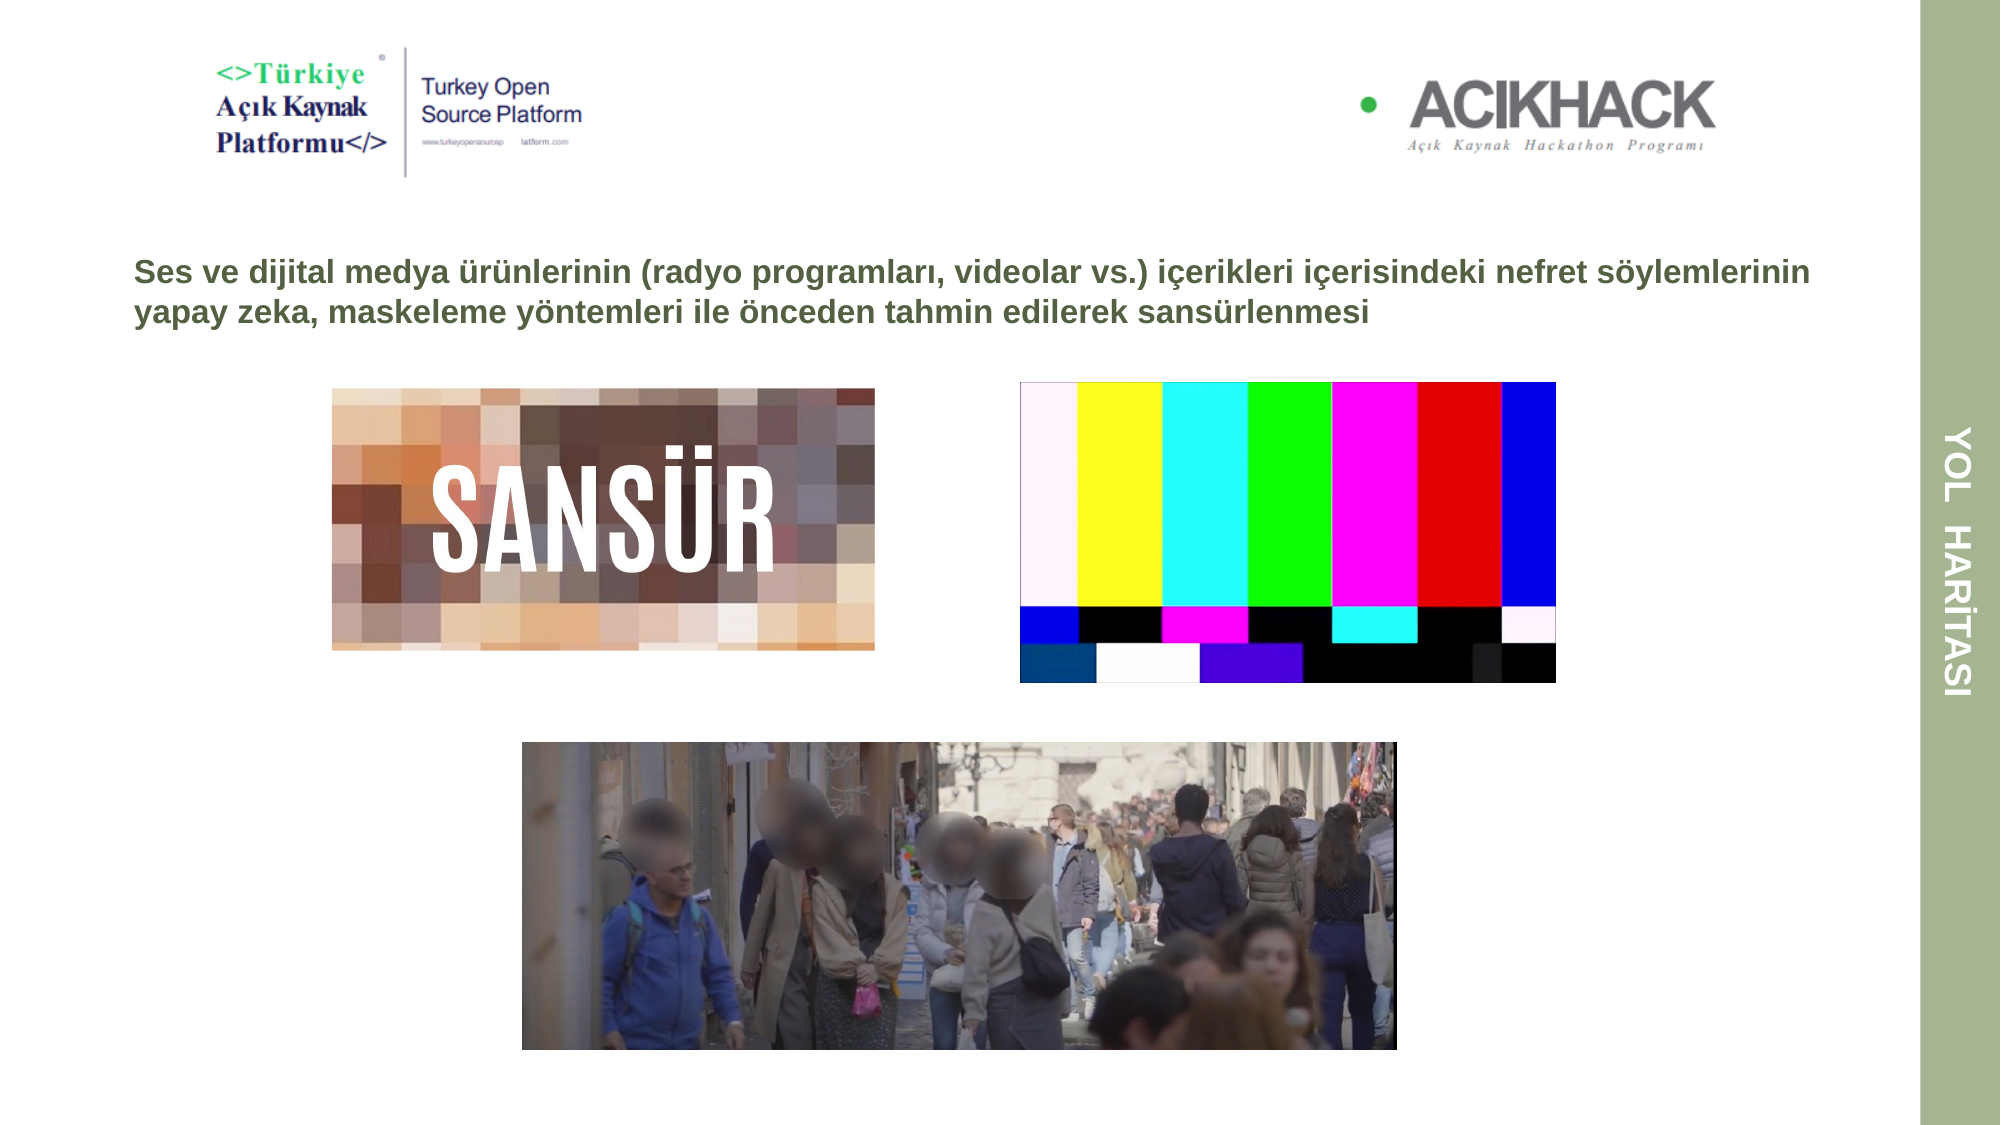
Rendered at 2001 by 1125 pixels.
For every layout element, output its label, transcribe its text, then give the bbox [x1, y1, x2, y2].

picture [298, 308, 888, 726]
text_box Ses ve dijital medya ürünlerinin (radyo programları, videolar vs.) içerikleri içerisindeki nefret söylemlerinin yapay zeka, maskeleme yöntemleri ile önceden tahmin edilerek sansürlenmesi [119, 243, 1842, 338]
picture [198, 0, 1764, 209]
picture [521, 742, 1397, 1051]
picture [1020, 381, 1556, 684]
text_box YOL HARİTASI [1919, 0, 2000, 1125]
